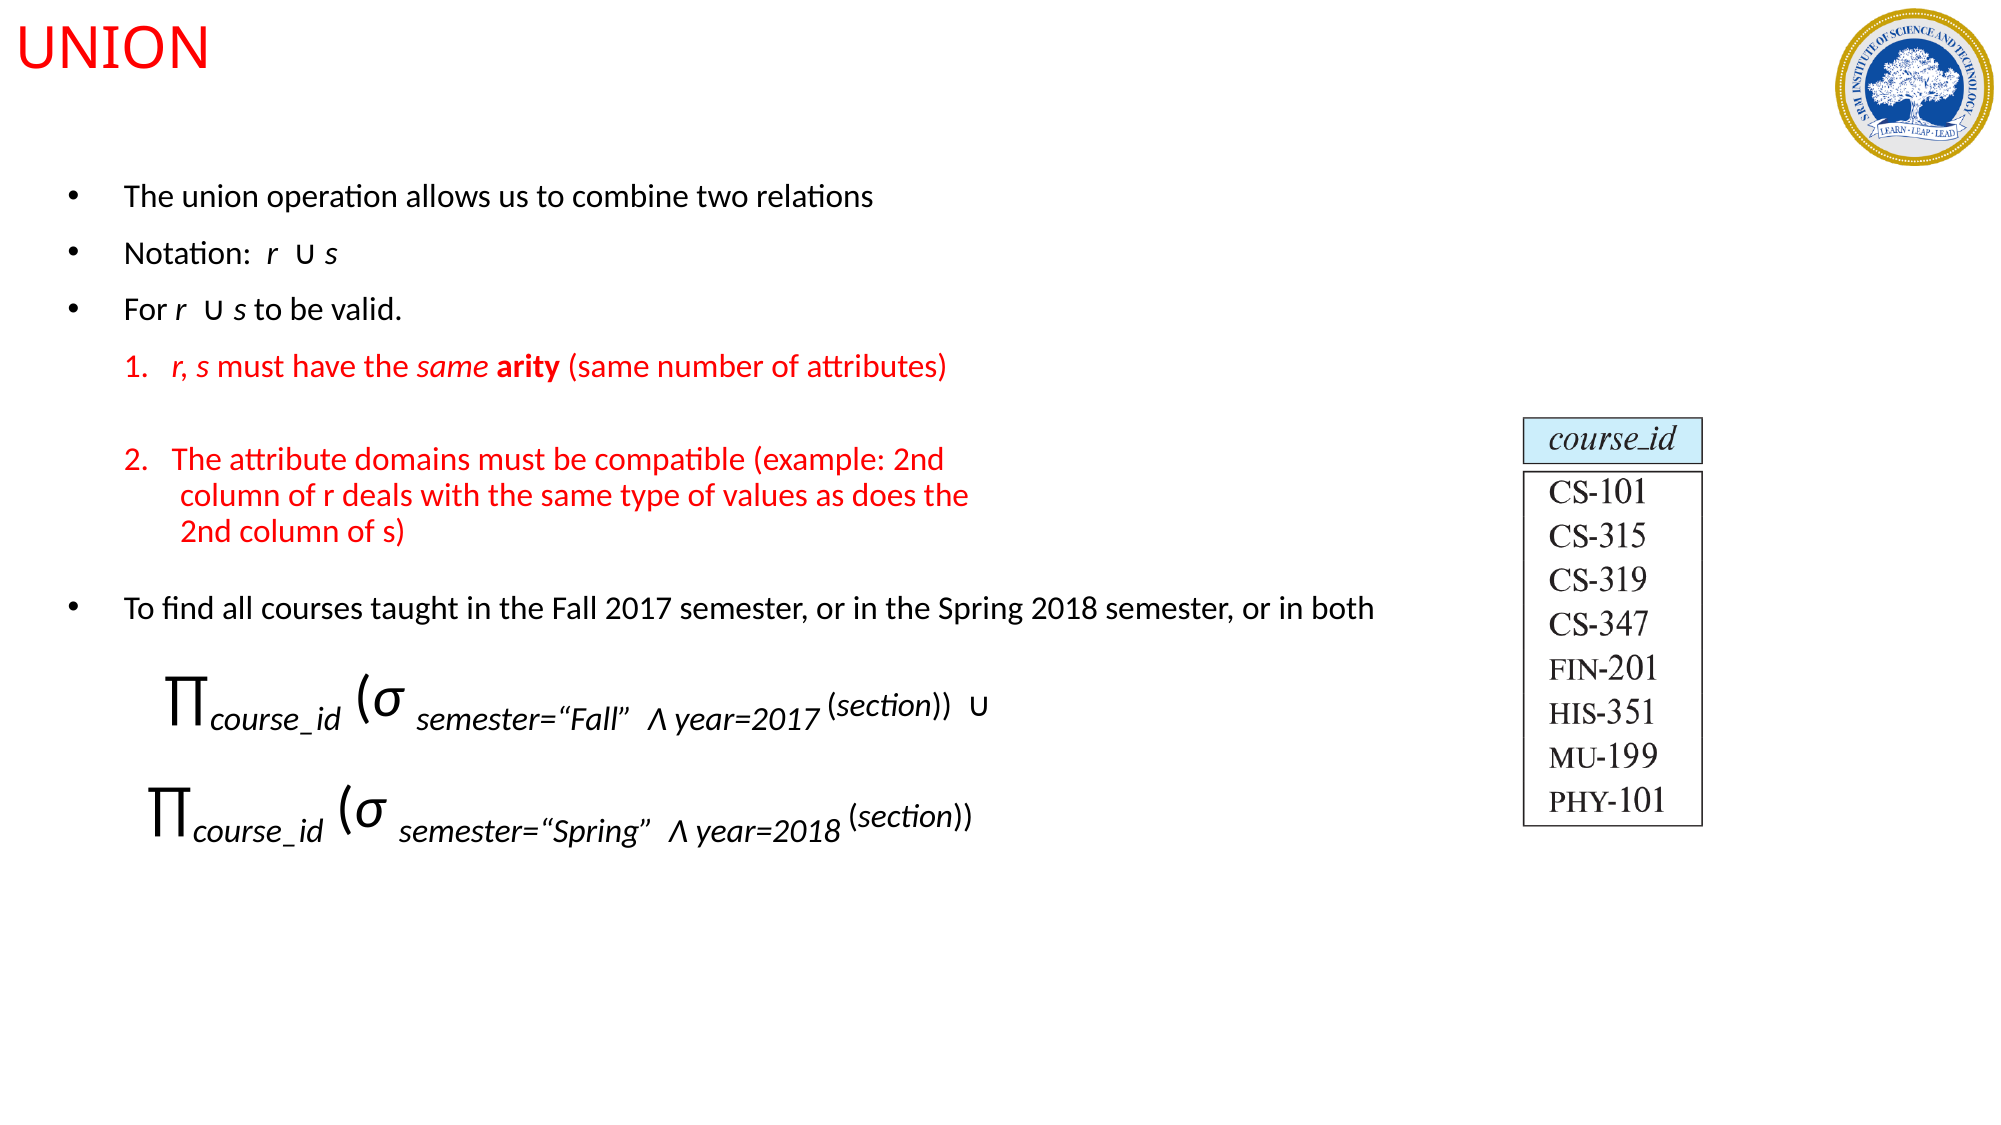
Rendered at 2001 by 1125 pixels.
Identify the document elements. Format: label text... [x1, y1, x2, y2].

picture [1835, 8, 1994, 166]
text_box UNION [0, 2, 1806, 88]
picture [1459, 395, 1759, 868]
list The union operation allows us to combine two relations Notation: r ∪ s For r ∪ s to be valid. 1. r, s must have the same arity (same number of attributes) 2. The attribute domains must be compatible (example: 2nd column of r deals with the same type of values as does the 2nd column of s) To find all courses taught in the Fall 2017 semester, or in the Spring 2018 semester, or in both ∏course_id (σ semester=“Fall” Λ year=2017 (section)) ∪ ∏course_id (σ semester=“Spring” Λ year=2018 (section)) [33, 171, 1759, 871]
